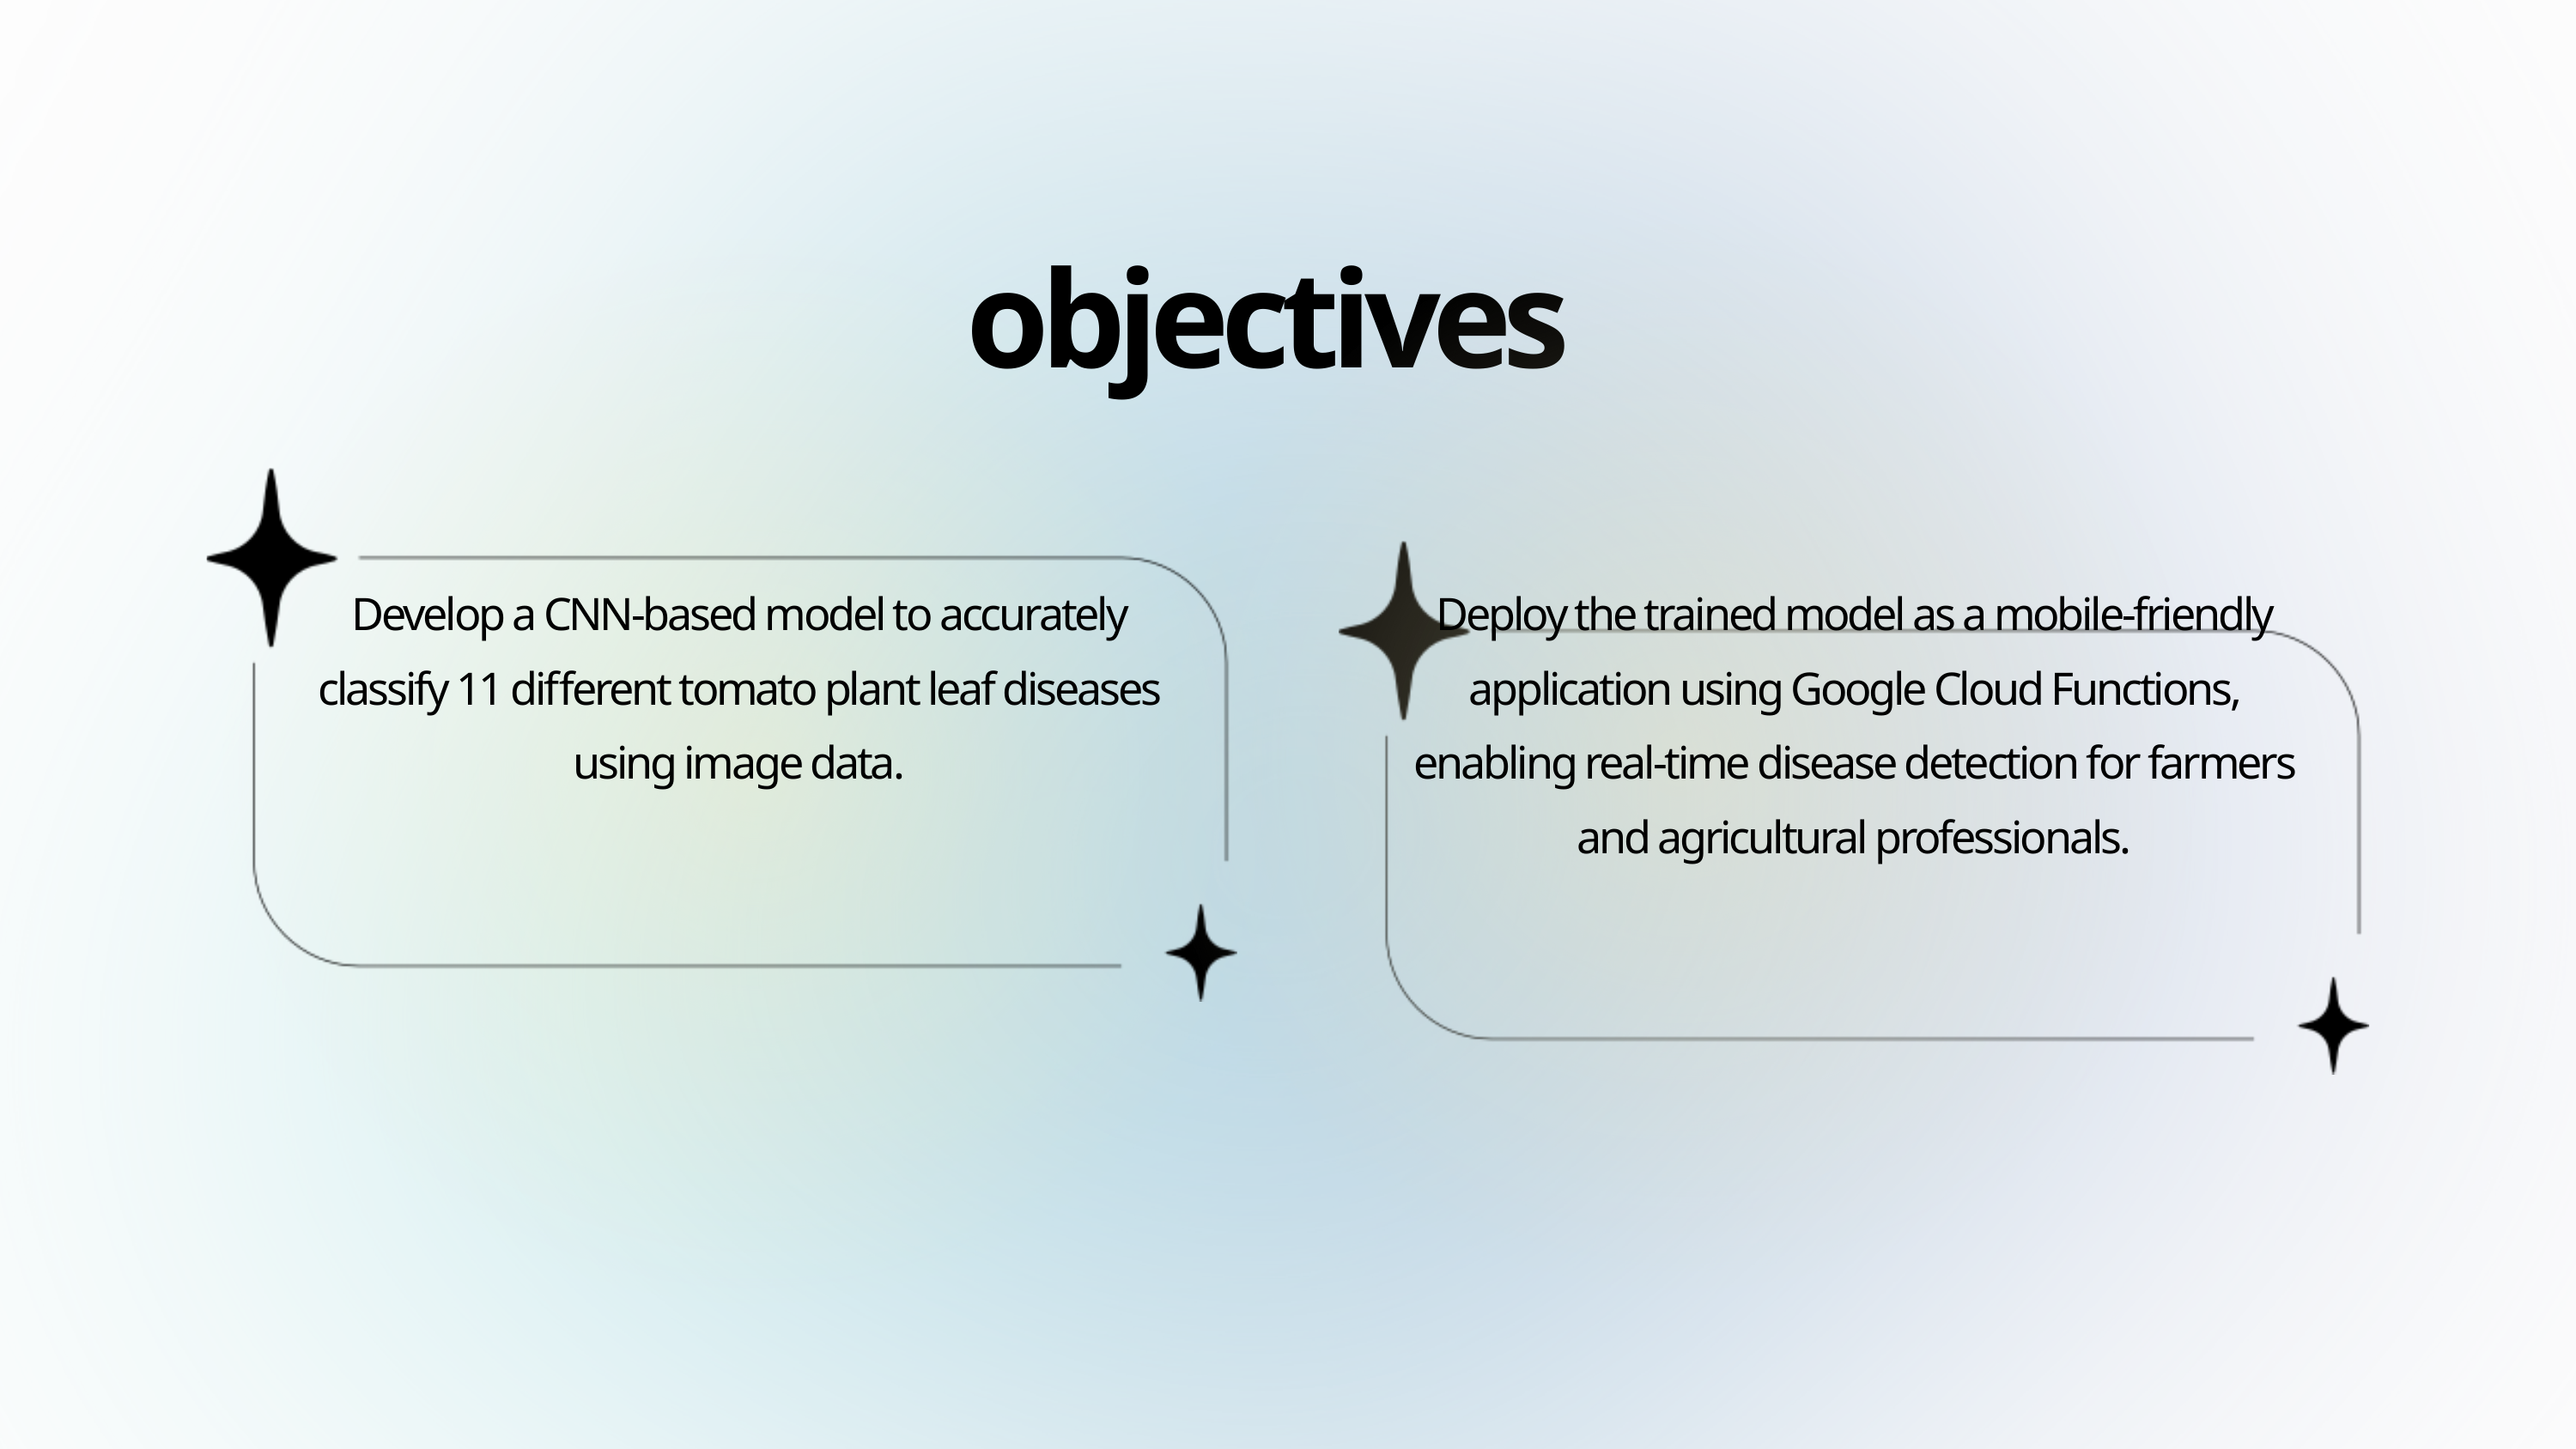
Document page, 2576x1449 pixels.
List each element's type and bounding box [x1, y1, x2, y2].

text_box [747, 247, 1143, 456]
text_box [300, 577, 1143, 795]
text_box [1147, 224, 2214, 1290]
text_box [0, 0, 2576, 1449]
text_box [1402, 577, 2306, 943]
text_box [222, 239, 1289, 1304]
